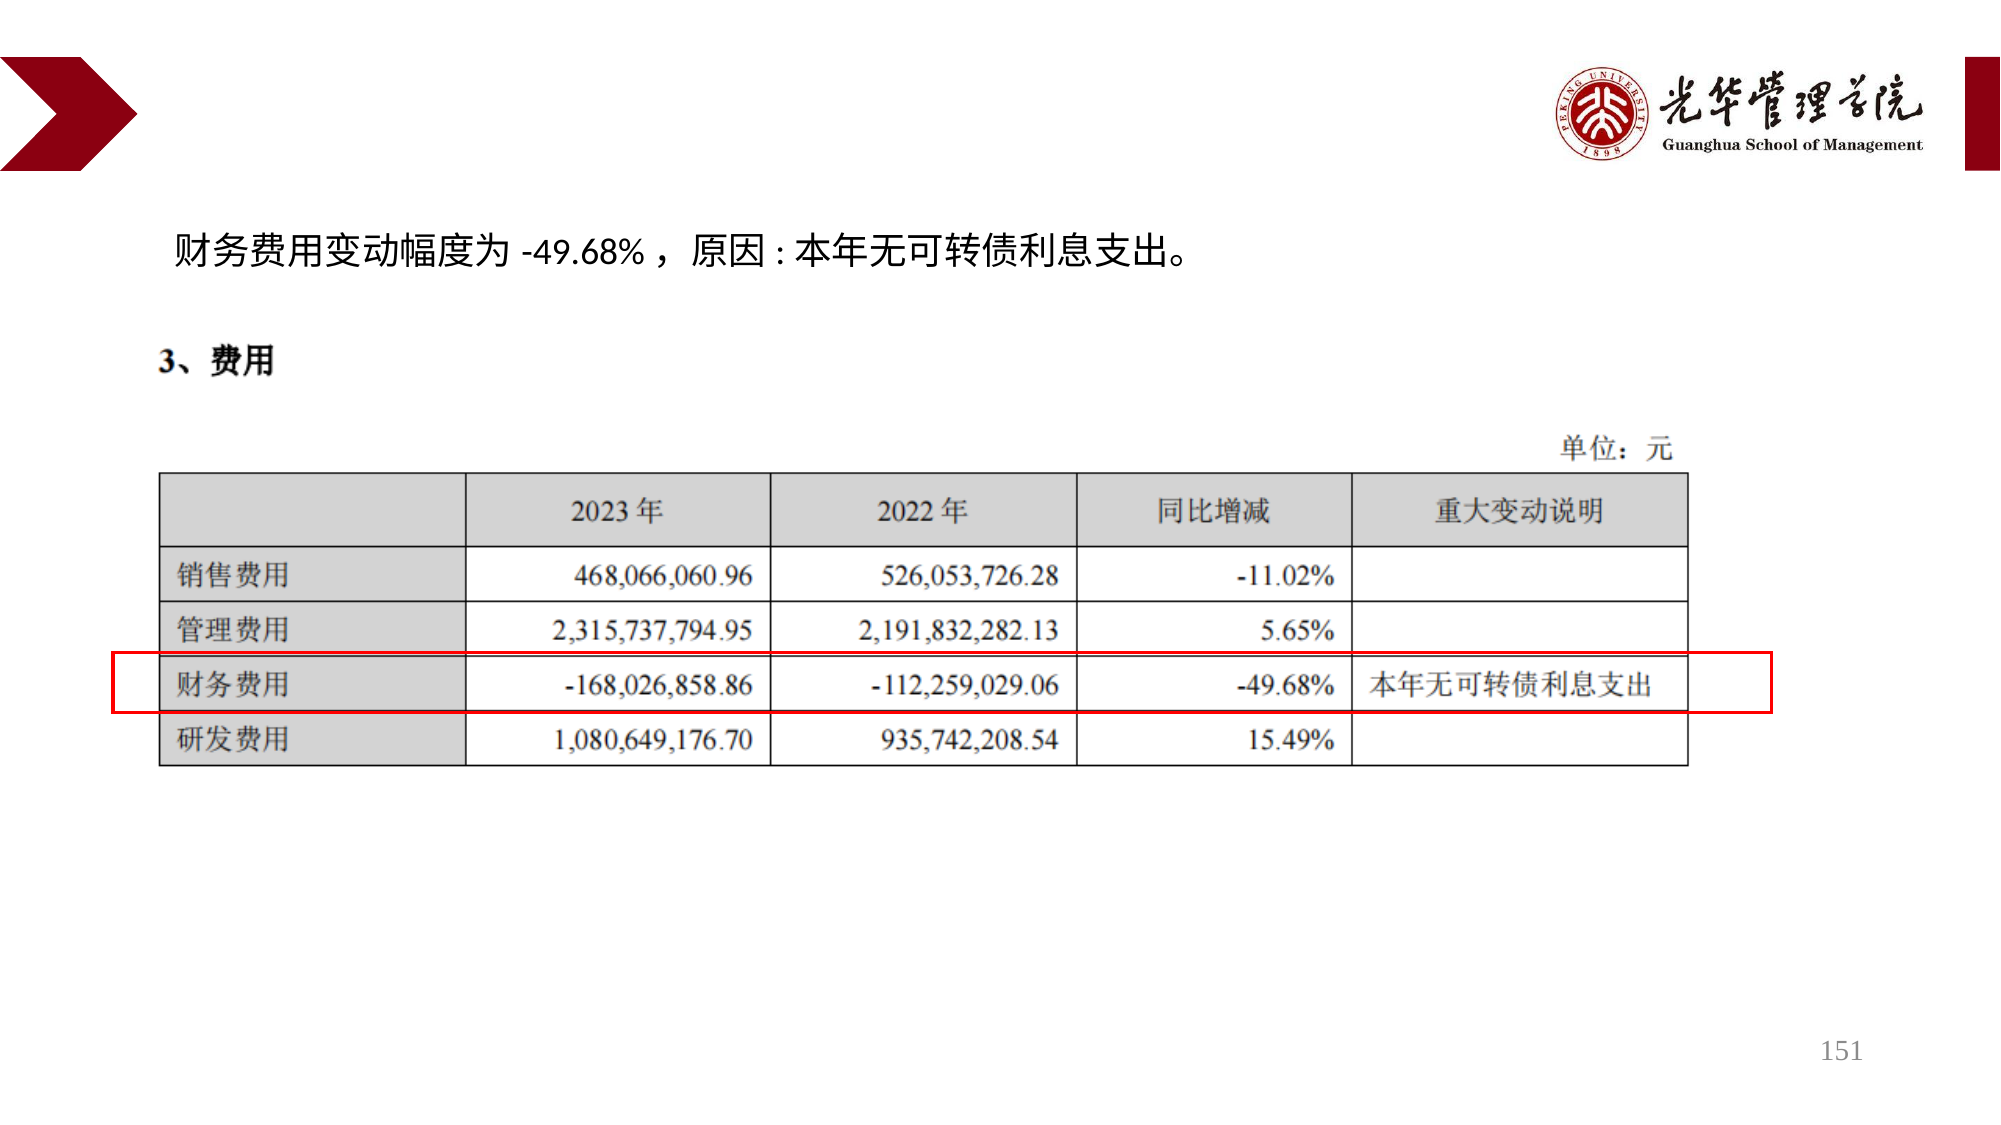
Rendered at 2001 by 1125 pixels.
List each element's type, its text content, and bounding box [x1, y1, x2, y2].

picture [120, 324, 1725, 801]
text_box [112, 652, 120, 713]
slide_number 151 [1429, 1018, 1880, 1079]
text_box [1725, 652, 1773, 713]
picture [1507, 27, 1965, 200]
text_box 财务费用变动幅度为-49.68%，原因:本年无可转债利息支出。 [159, 219, 1725, 279]
